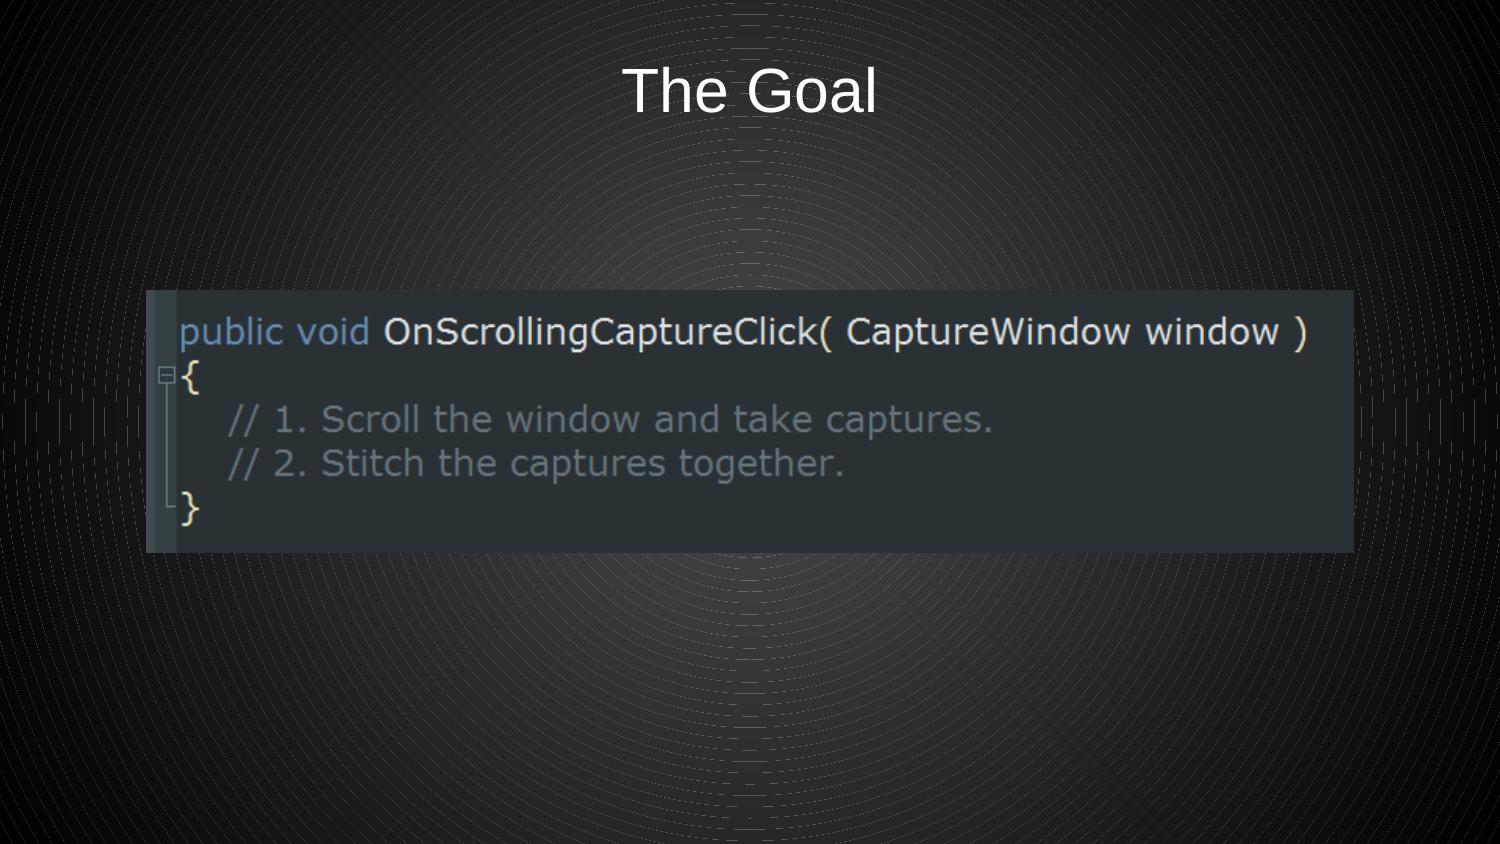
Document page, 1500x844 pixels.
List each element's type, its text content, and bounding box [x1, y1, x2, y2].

subtitle The Goal [112, 34, 1388, 164]
picture [145, 290, 1355, 554]
